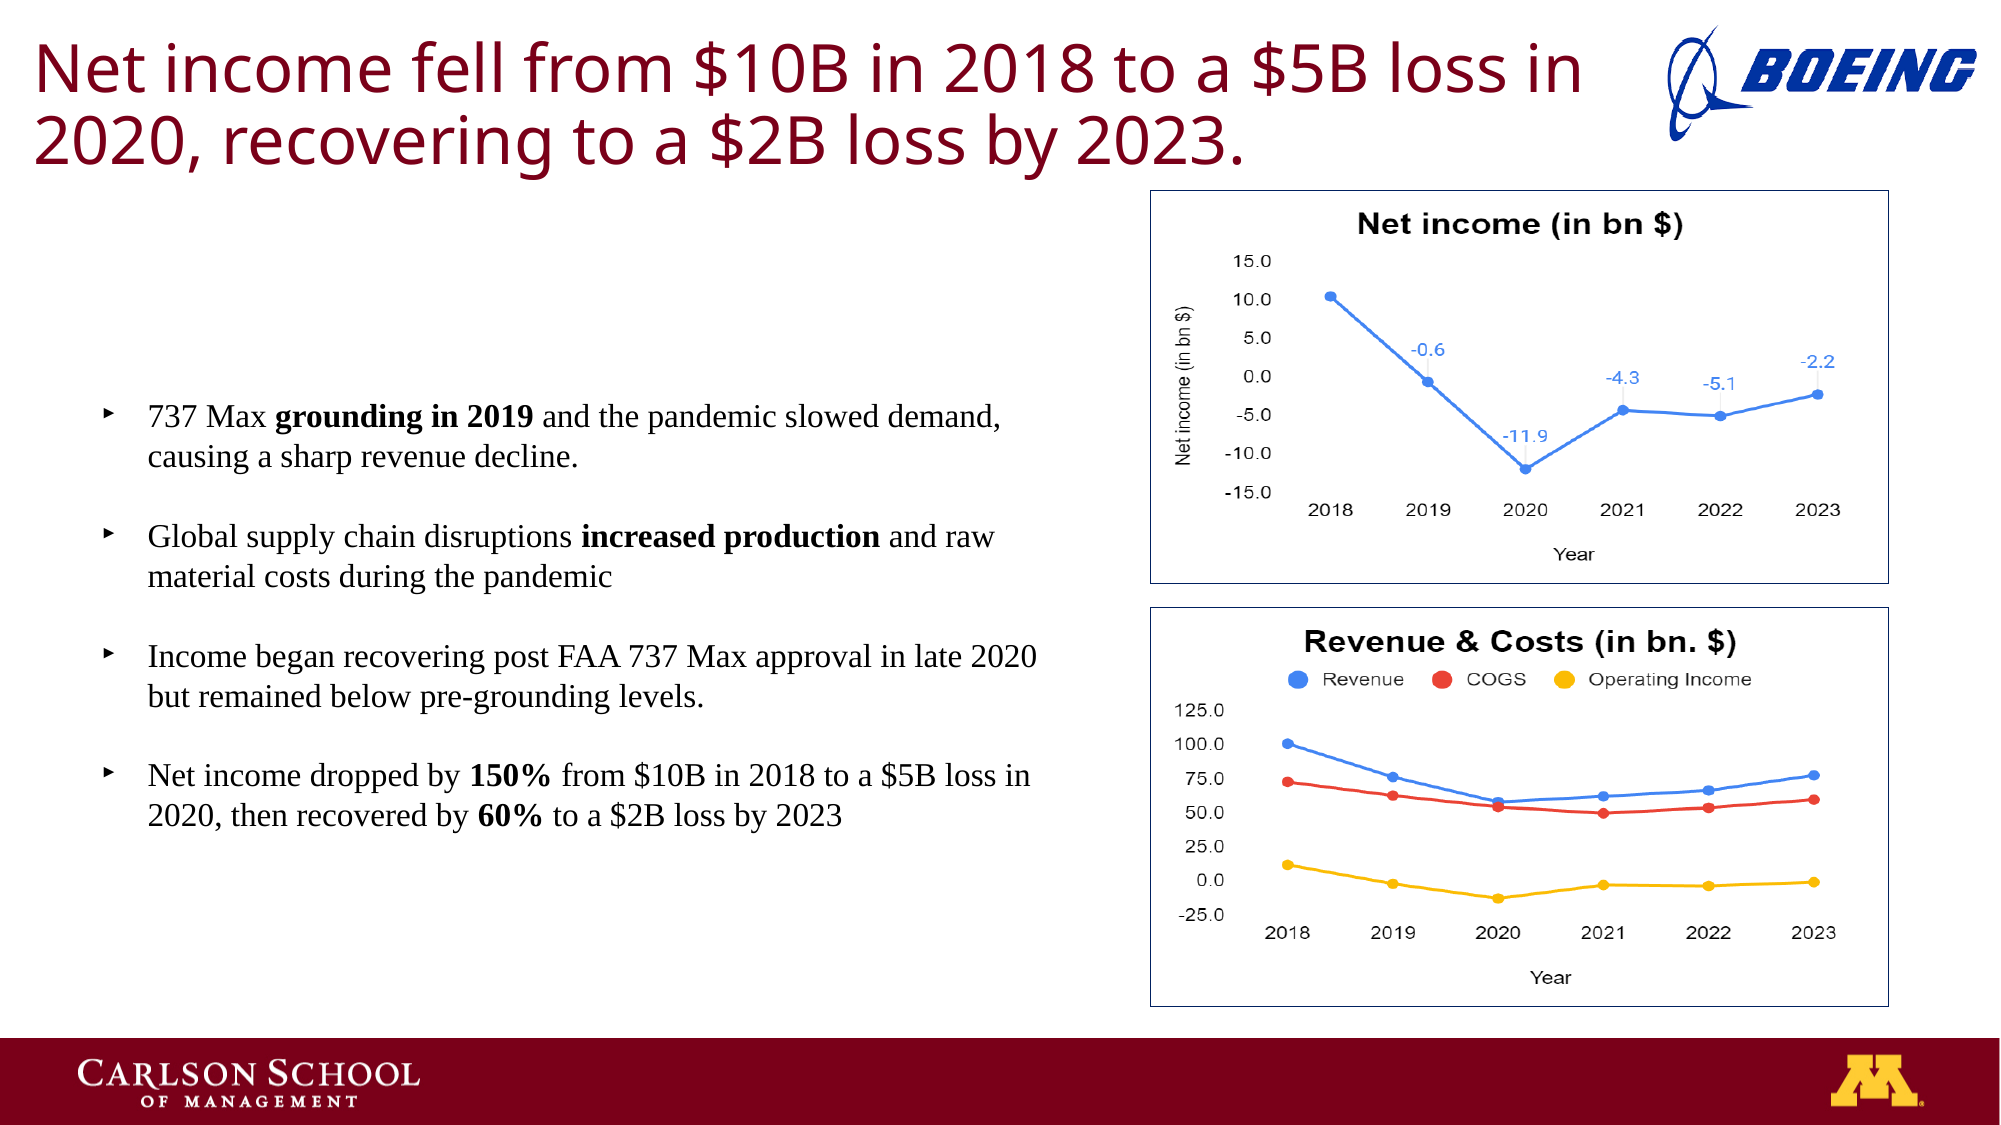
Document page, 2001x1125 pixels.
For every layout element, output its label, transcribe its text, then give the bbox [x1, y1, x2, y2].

text_box Net income fell from $10B in 2018 to a $5B loss in 2020, recovering to a $2B loss by 2023. [18, 0, 1661, 214]
picture [1149, 190, 1889, 584]
text_box 737 Max grounding in 2019 and the pandemic slowed demand, causing a sharp revenue decline. Global supply chain disruptions increased production and raw material costs during the pandemic Income began recovering post FAA 737 Max approval in late 2020 but remained below pre-grounding levels. Net income dropped by 150% from $10B in 2018 to a $5B loss in 2020, then recovered by 60% to a $2B loss by 2023 [85, 386, 1092, 921]
picture [1665, 23, 1979, 144]
picture [0, 1038, 2000, 1125]
picture [1149, 606, 1889, 1008]
